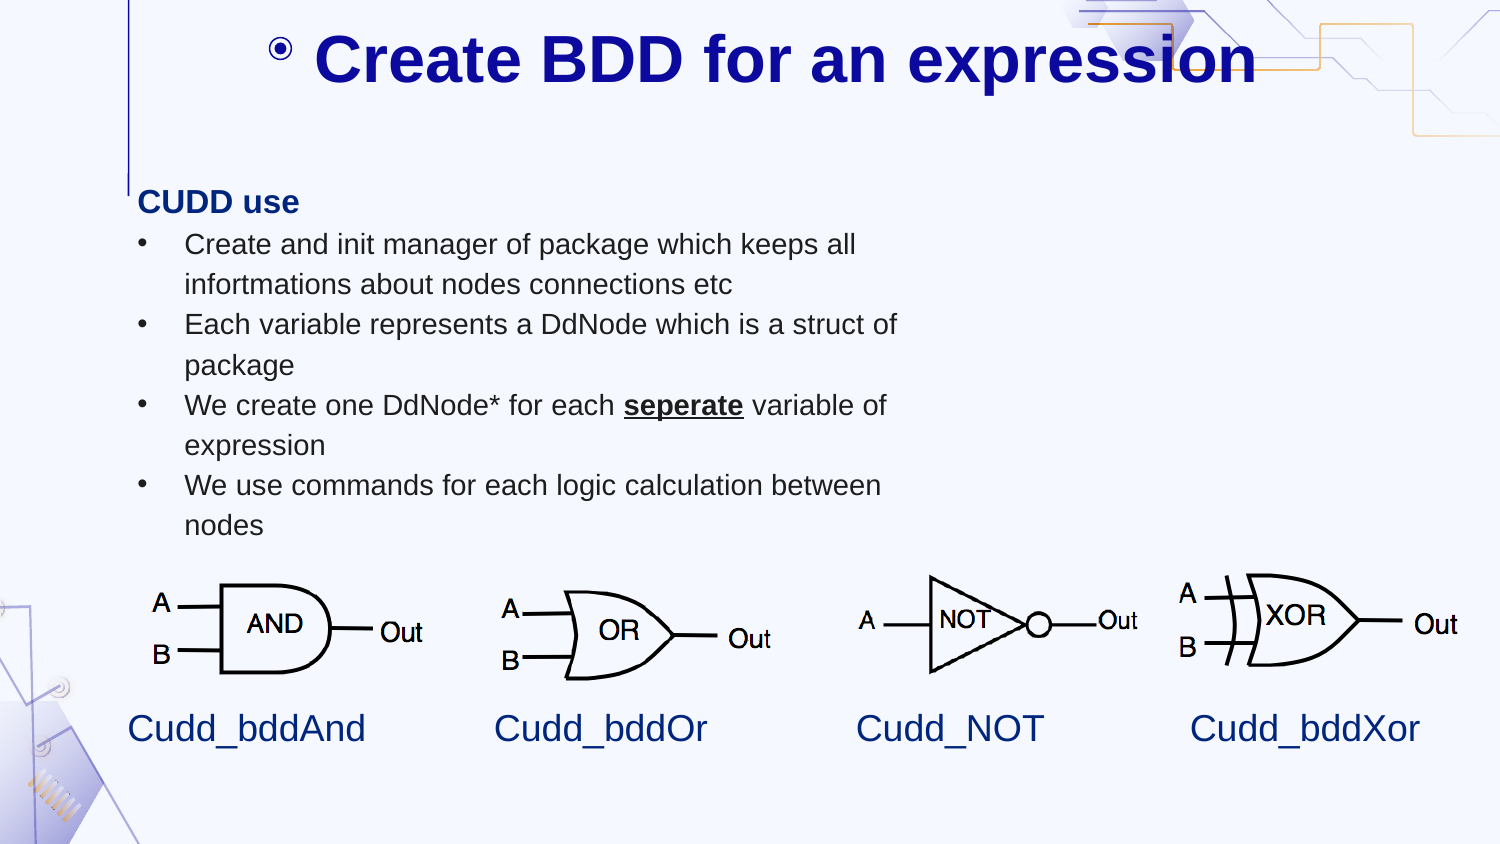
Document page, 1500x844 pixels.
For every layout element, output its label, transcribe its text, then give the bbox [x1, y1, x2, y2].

title Create BDD for an expression [300, 0, 1500, 95]
text_box Cudd_NOT [841, 696, 1158, 757]
text_box Cudd_bddXor [1174, 696, 1492, 757]
picture [124, 534, 817, 720]
text_box Cudd_bddAnd [112, 696, 430, 757]
text_box Cudd_bddOr [479, 703, 796, 757]
text_box CUDD use Create and init manager of package which keeps all infortmations about nodes connections etc Each variable represents a DdNode which is a struct of package We create one DdNode* for each seperate variable of expression We use commands for each logic calculation between nodes [137, 159, 925, 460]
picture [849, 546, 1497, 677]
